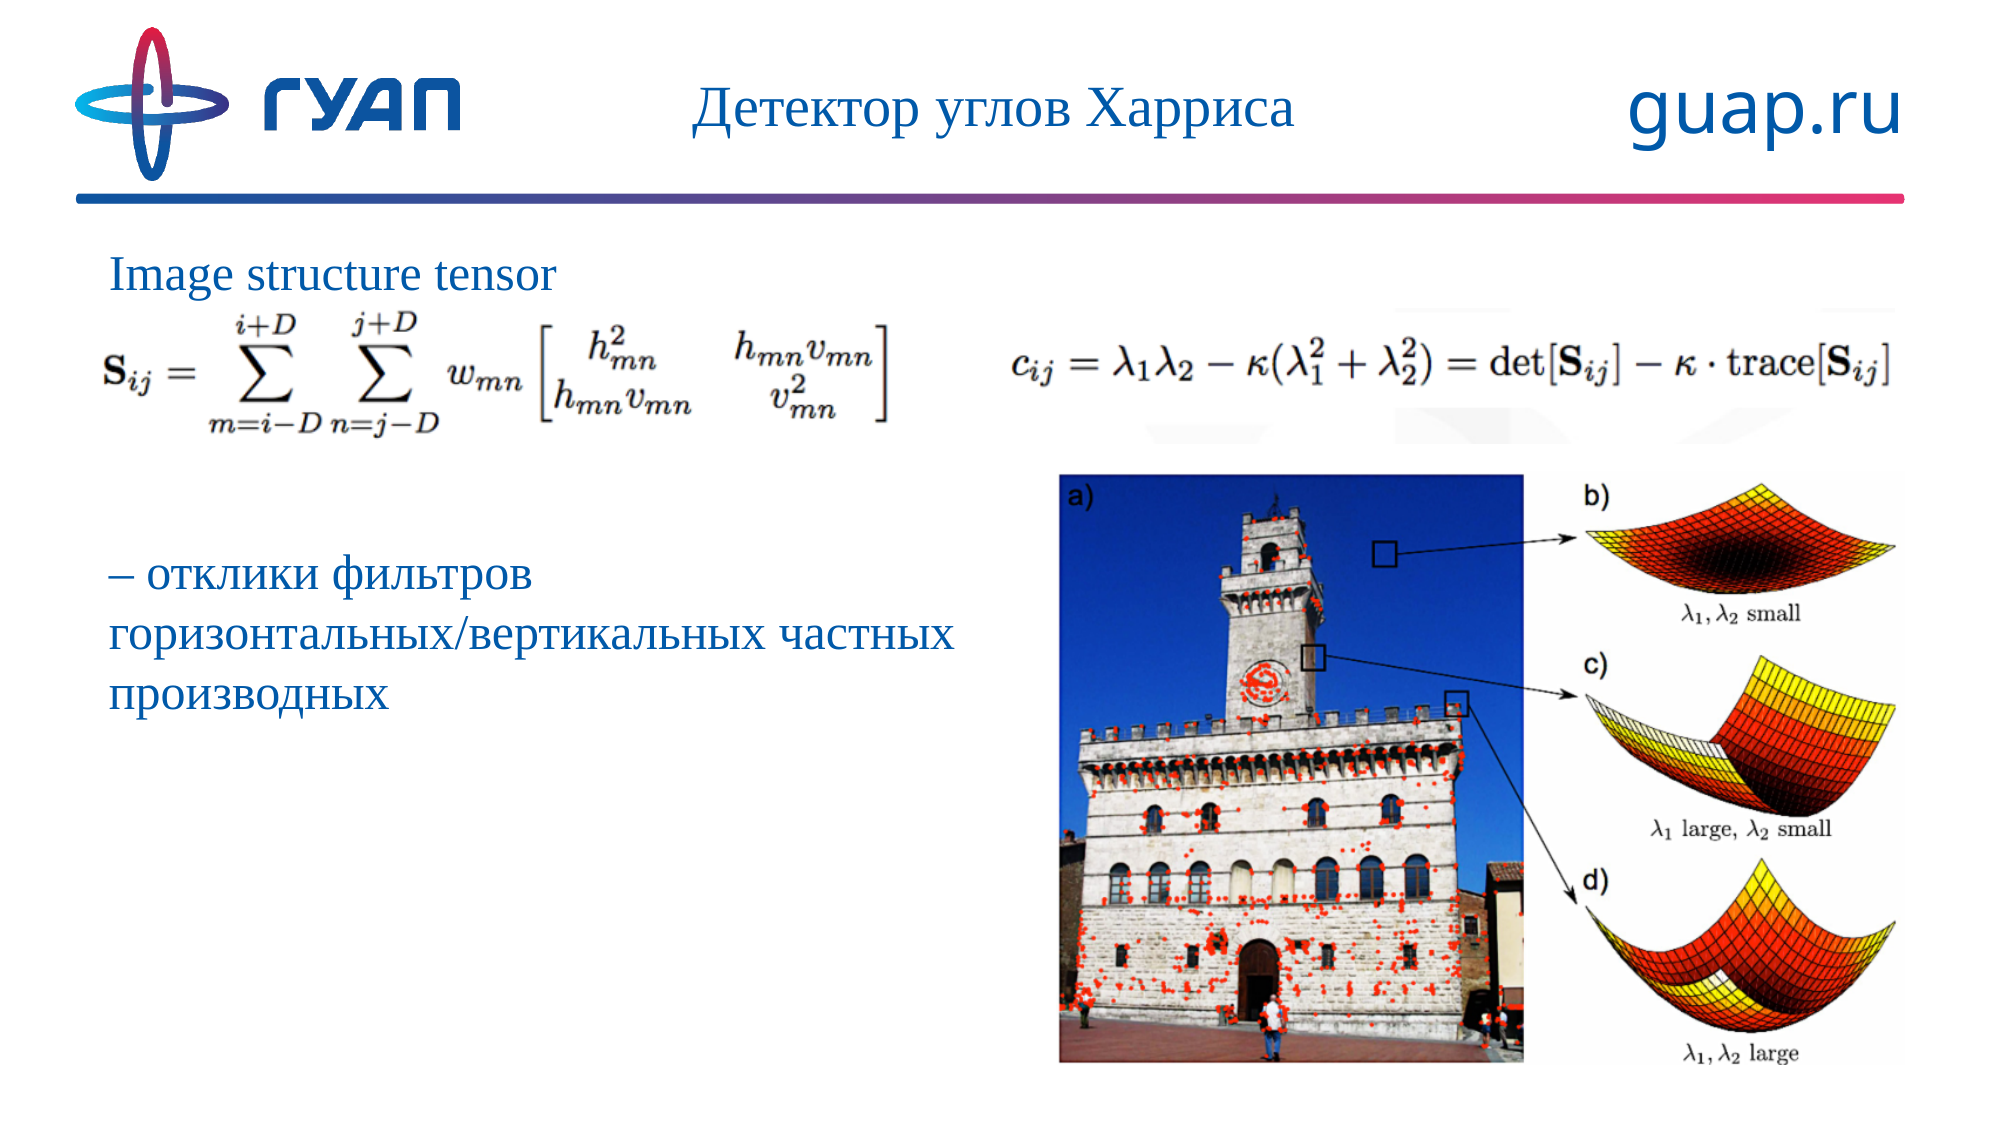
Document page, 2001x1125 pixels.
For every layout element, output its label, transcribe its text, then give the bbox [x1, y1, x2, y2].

picture [1056, 471, 1905, 1065]
text_box Детектор углов Харриса [546, 60, 1443, 148]
text_box Image structure tensor [94, 232, 1094, 308]
text_box guap.ru [1521, 56, 1905, 149]
picture [75, 193, 1905, 204]
picture [94, 308, 1895, 444]
picture [75, 27, 460, 181]
